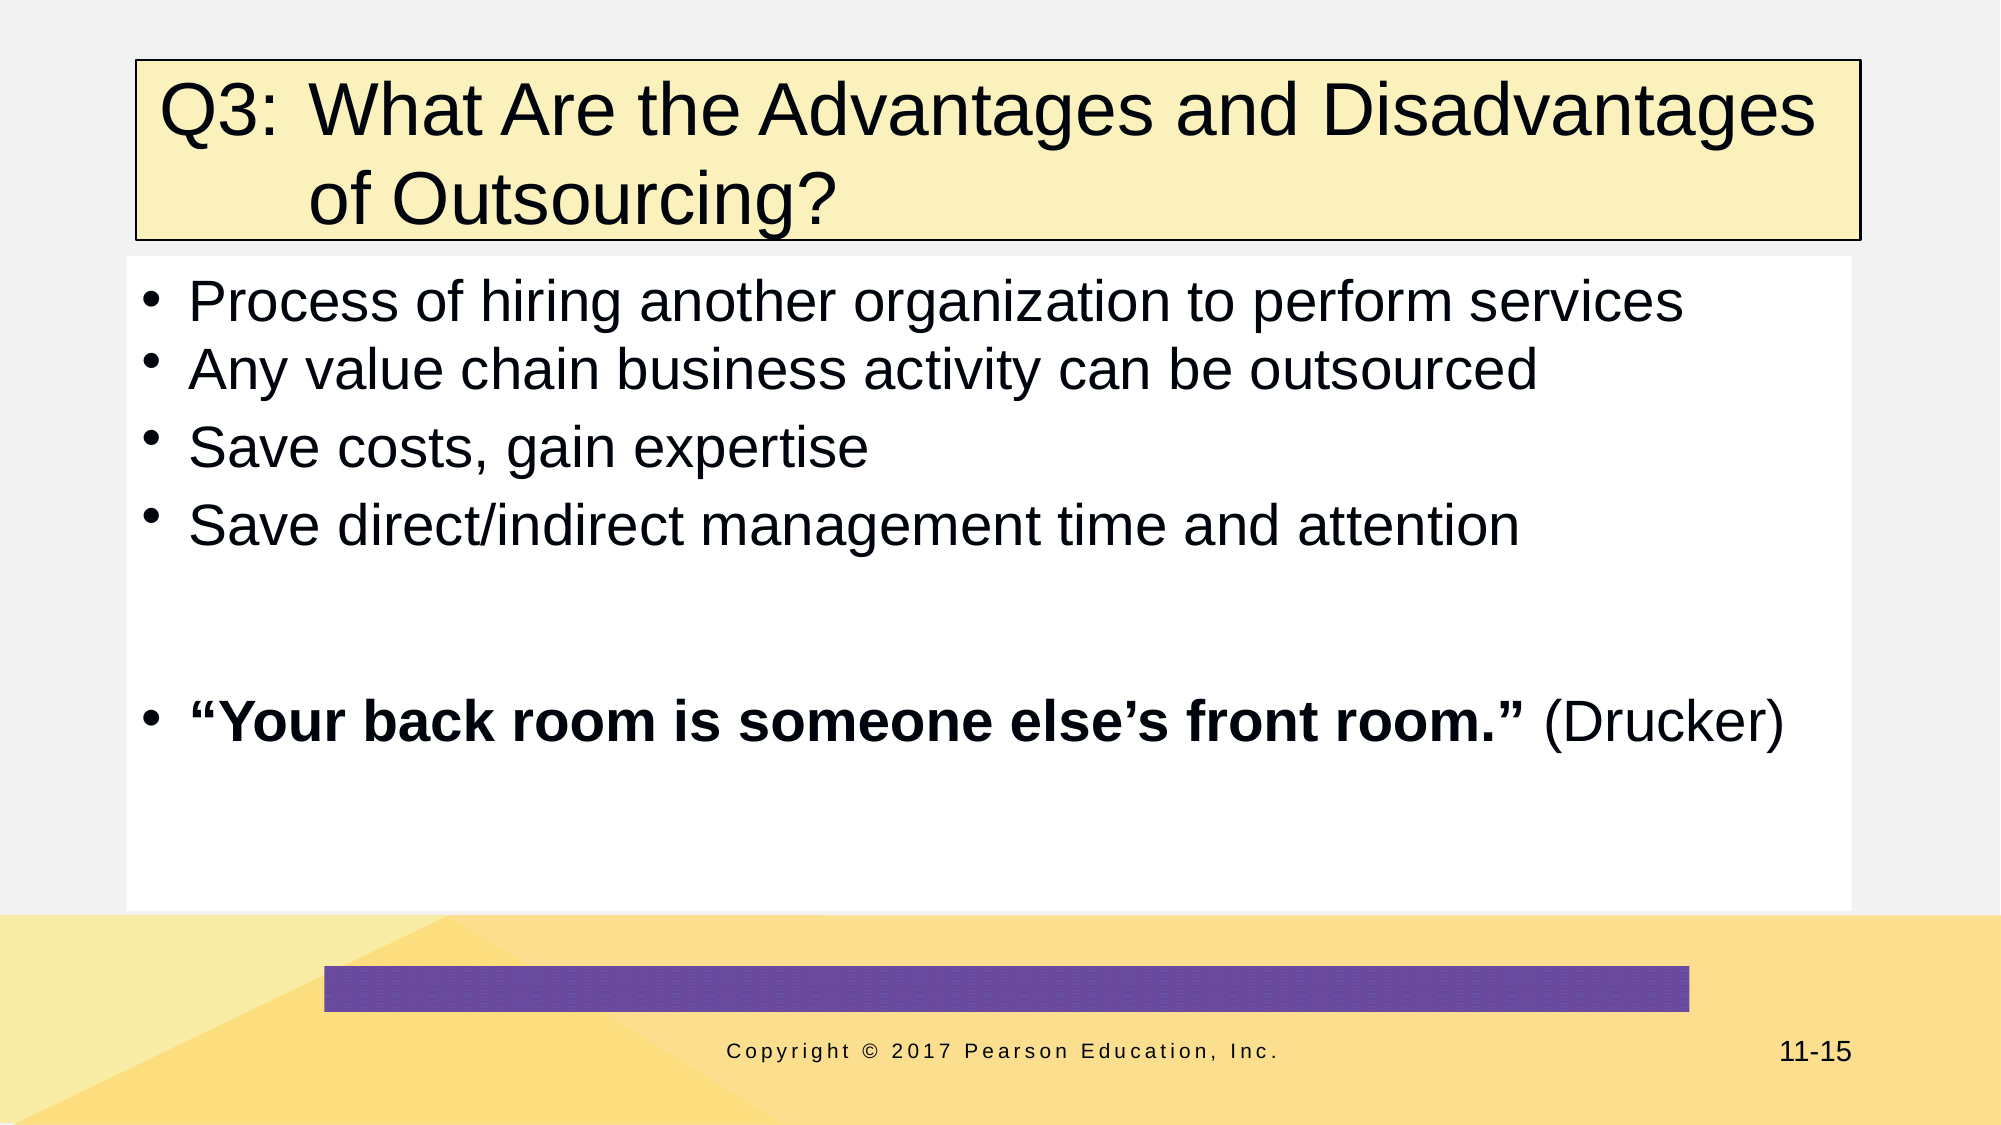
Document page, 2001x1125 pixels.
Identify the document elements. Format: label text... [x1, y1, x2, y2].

footer Copyright © 2017 Pearson Education, Inc. [326, 1025, 1677, 1075]
list Process of hiring another organization to perform services Any value chain business activity can be outsourced Save costs, gain expertise Save direct/indirect management time and attention “Your back room is someone else’s front room.” (Drucker) [126, 255, 1852, 911]
title Q3: What Are the Advantages and Disadvantages of Outsourcing? [135, 59, 1862, 241]
